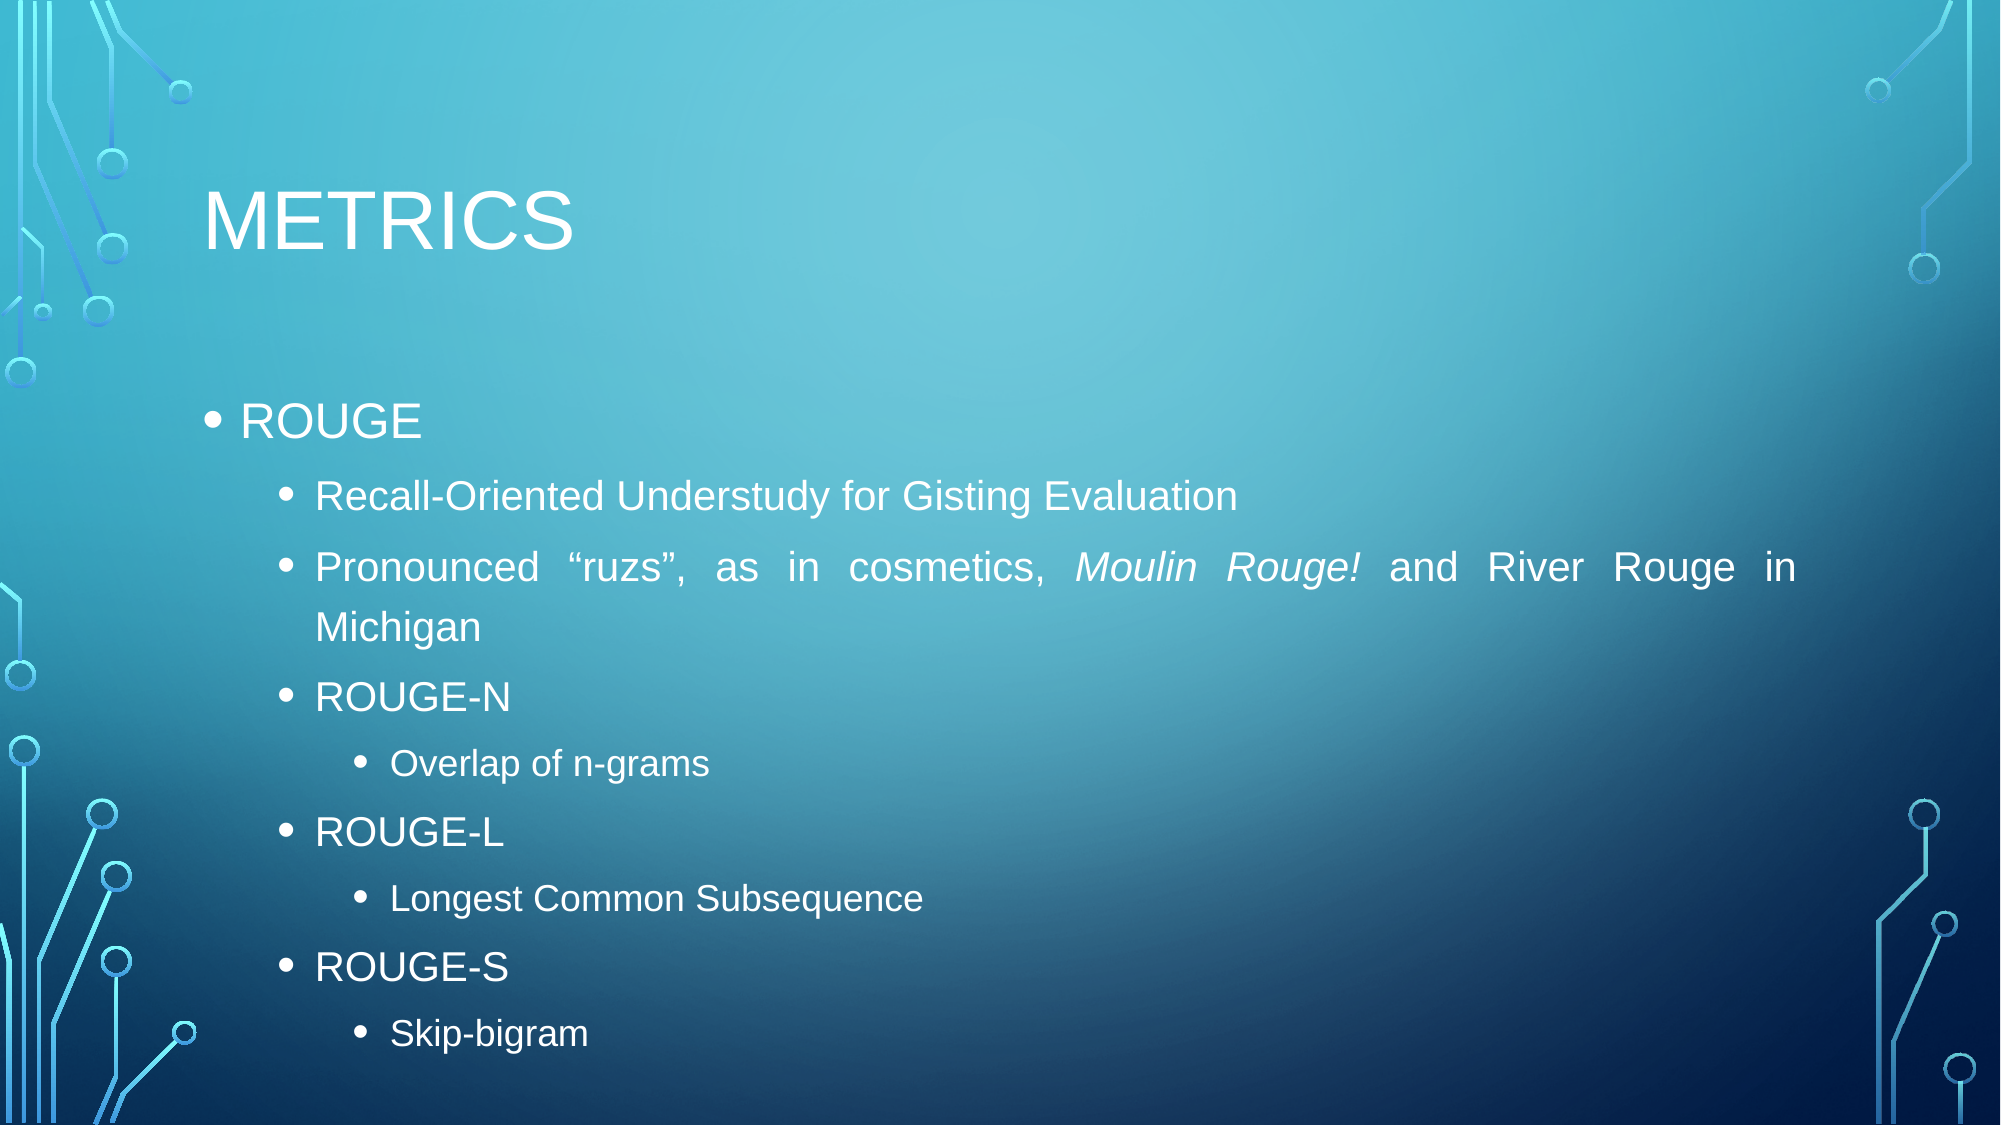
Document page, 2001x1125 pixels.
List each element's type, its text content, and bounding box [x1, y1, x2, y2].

title Metrics [187, 101, 1813, 344]
list ROUGE Recall-Oriented Understudy for Gisting Evaluation Pronounced “ruzs”, as in cosmetics, Moulin Rouge! and River Rouge in Michigan ROUGE-N Overlap of n-grams ROUGE-L Longest Common Subsequence ROUGE-S Skip-bigram [187, 369, 1813, 1081]
